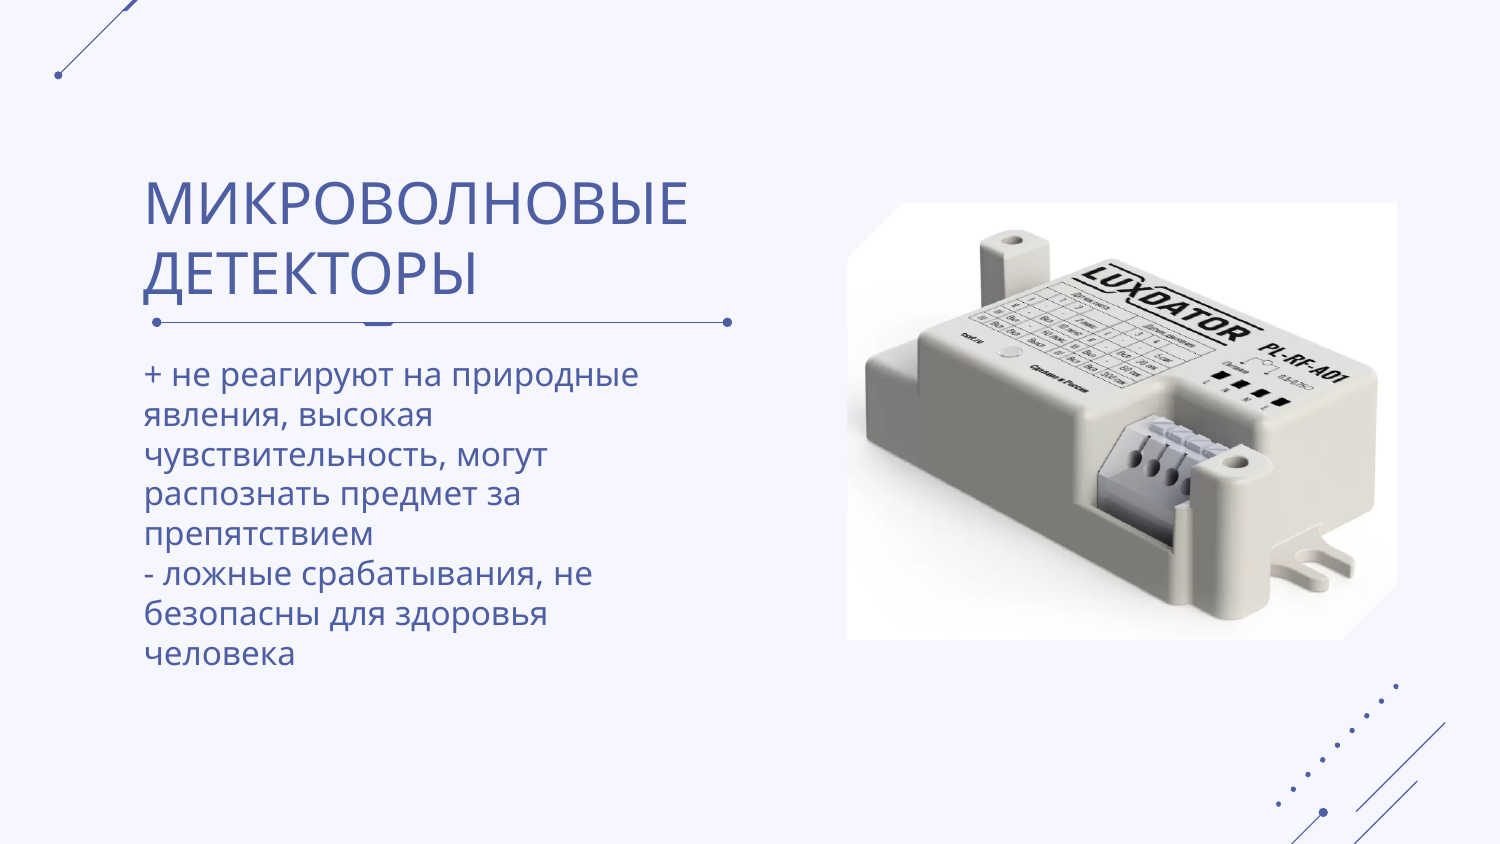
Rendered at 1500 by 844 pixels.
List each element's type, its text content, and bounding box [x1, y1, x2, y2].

picture [846, 202, 1398, 641]
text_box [151, 311, 733, 334]
text_box + не реагируют на природные явления, высокая чувствительность, могут распознать предмет за препятствием - ложные срабатывания, не безопасны для здоровья человека [128, 352, 724, 678]
title МИКРОВОЛНОВЫЕ ДЕТЕКТОРЫ [128, 166, 779, 307]
